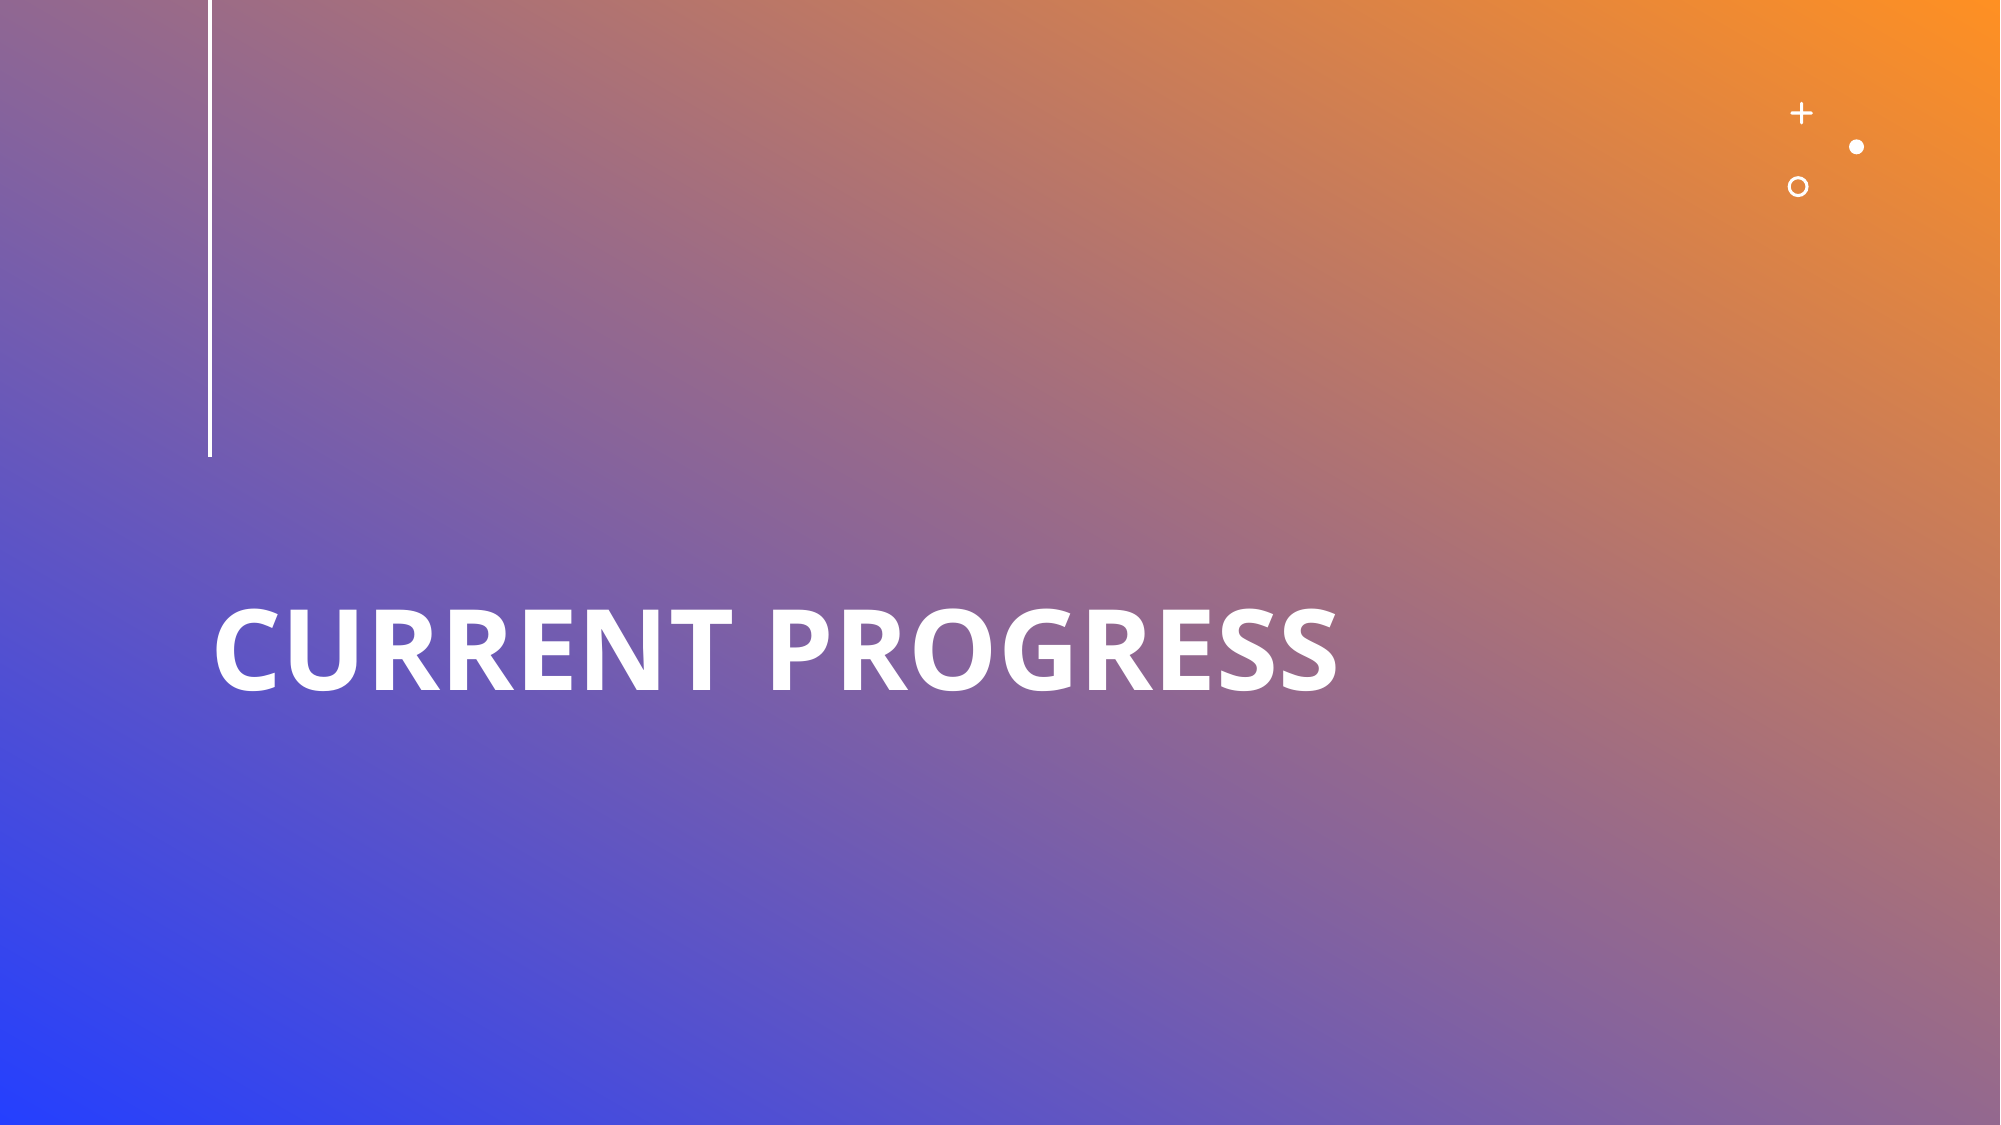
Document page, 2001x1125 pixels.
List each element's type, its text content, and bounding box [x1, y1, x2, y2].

title Current progress [210, 554, 1900, 859]
